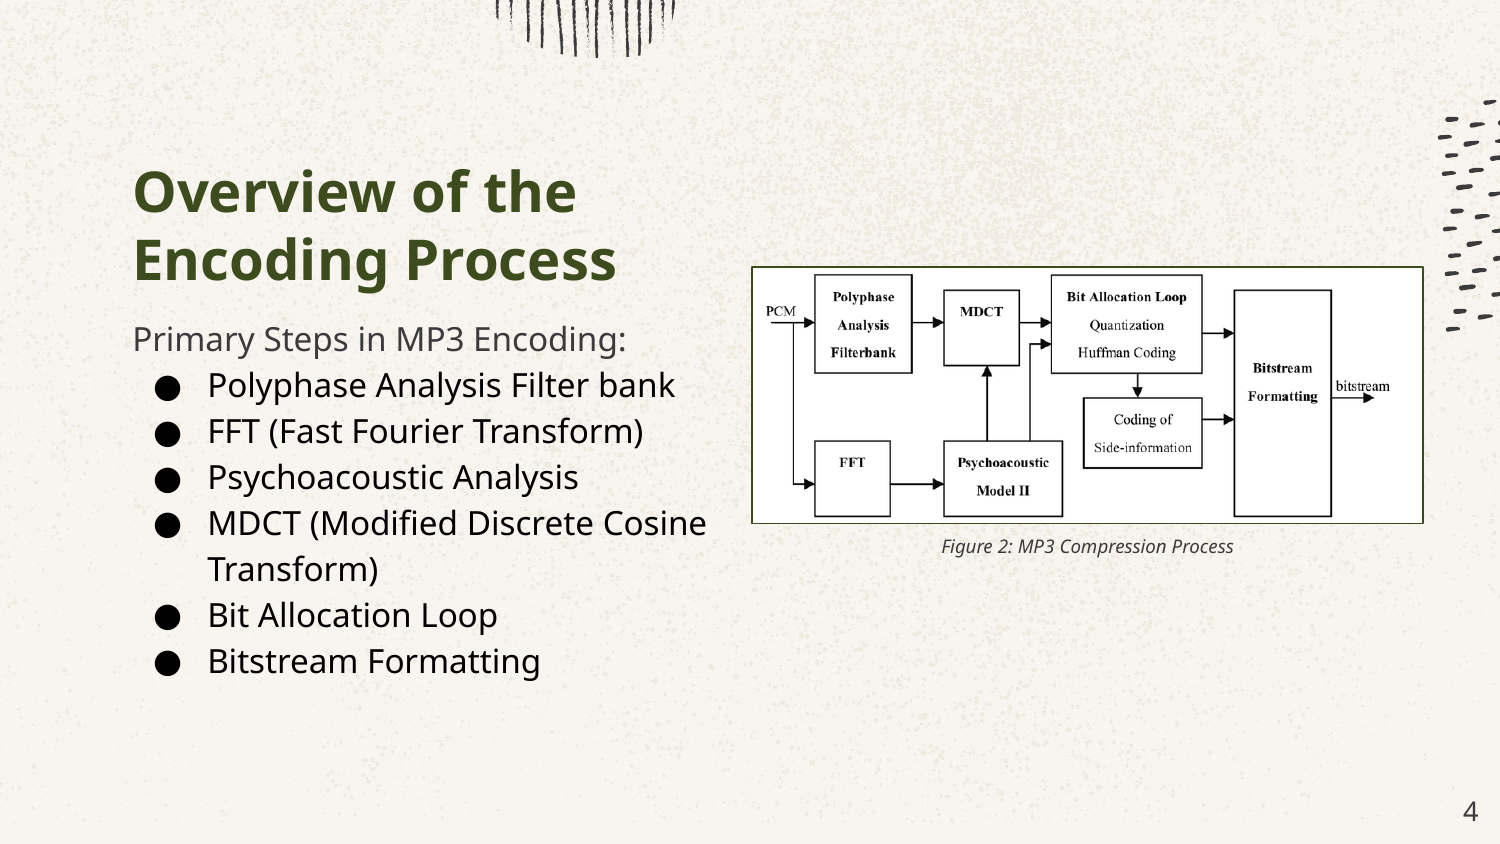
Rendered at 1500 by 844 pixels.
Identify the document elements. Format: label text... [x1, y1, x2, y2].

title Overview of the Encoding Process [117, 135, 796, 297]
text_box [752, 267, 1423, 577]
subtitle Primary Steps in MP3 Encoding: Polyphase Analysis Filter bank FFT (Fast Fourier Transform) Psychoacoustic Analysis MDCT (Modified Discrete Cosine Transform) Bit Allocation Loop Bitstream Formatting [117, 297, 750, 818]
picture [478, 0, 677, 59]
slide_number ‹#› [1403, 779, 1494, 844]
